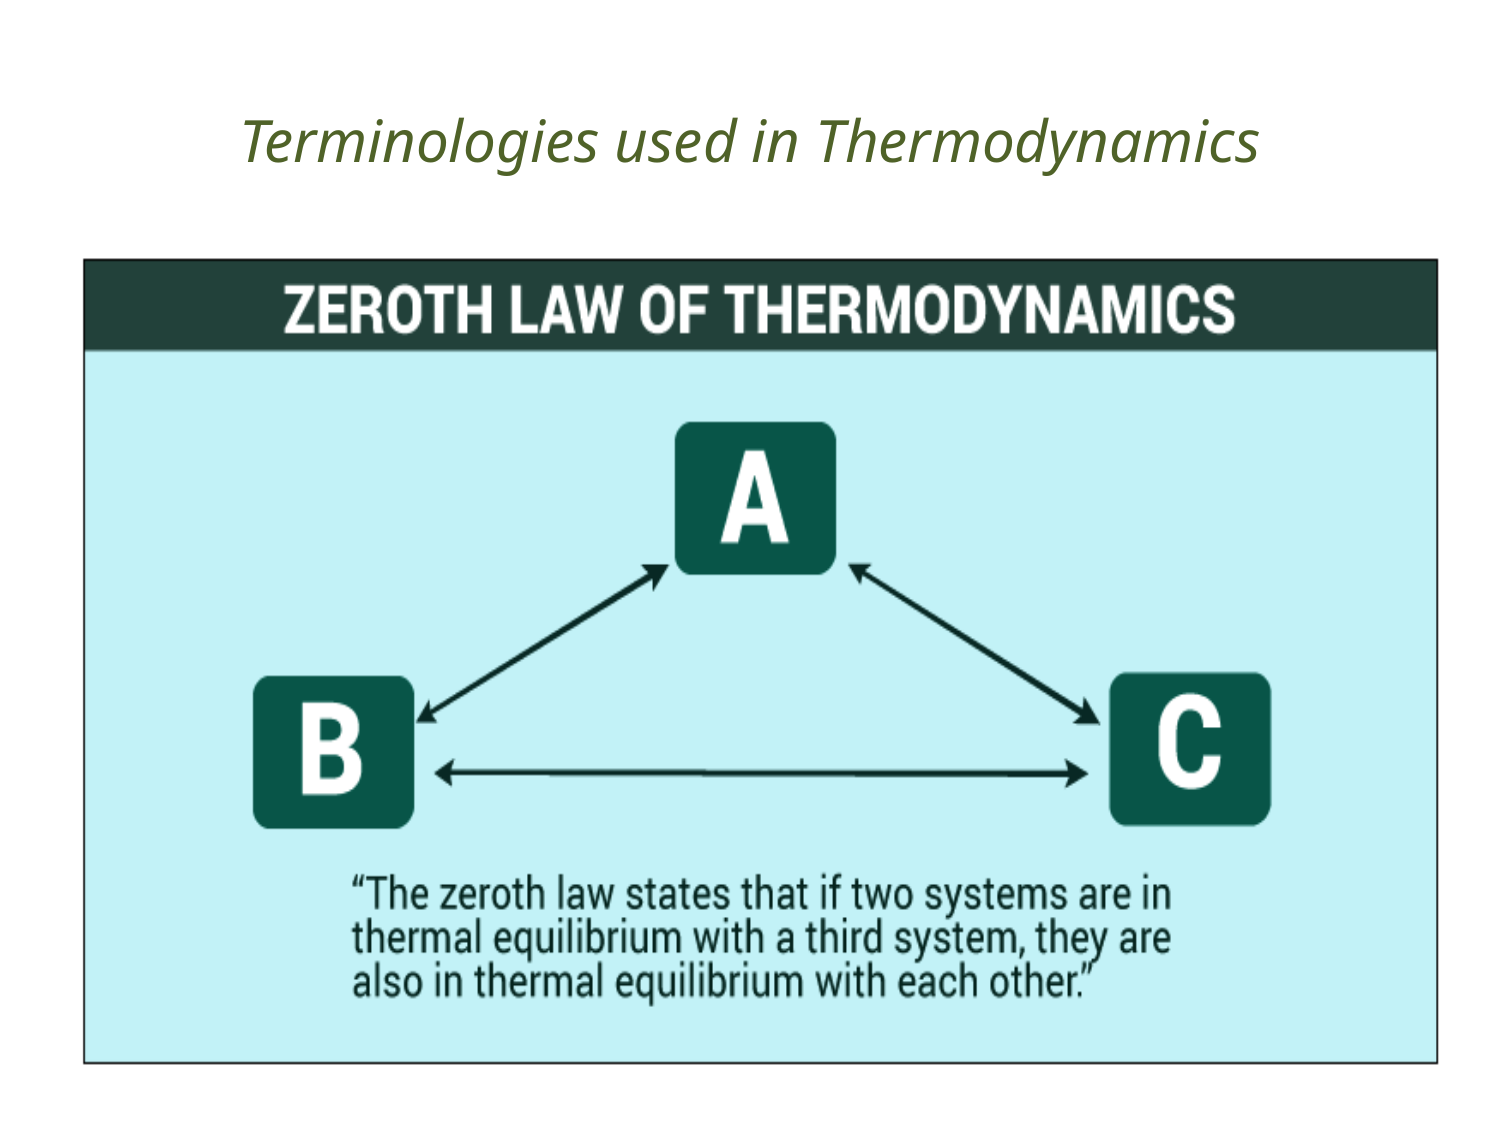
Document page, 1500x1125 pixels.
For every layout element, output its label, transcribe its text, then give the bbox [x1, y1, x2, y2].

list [74, 249, 1447, 1076]
text_box [0, 187, 1438, 793]
title Terminologies used in Thermodynamics [75, 45, 1425, 187]
